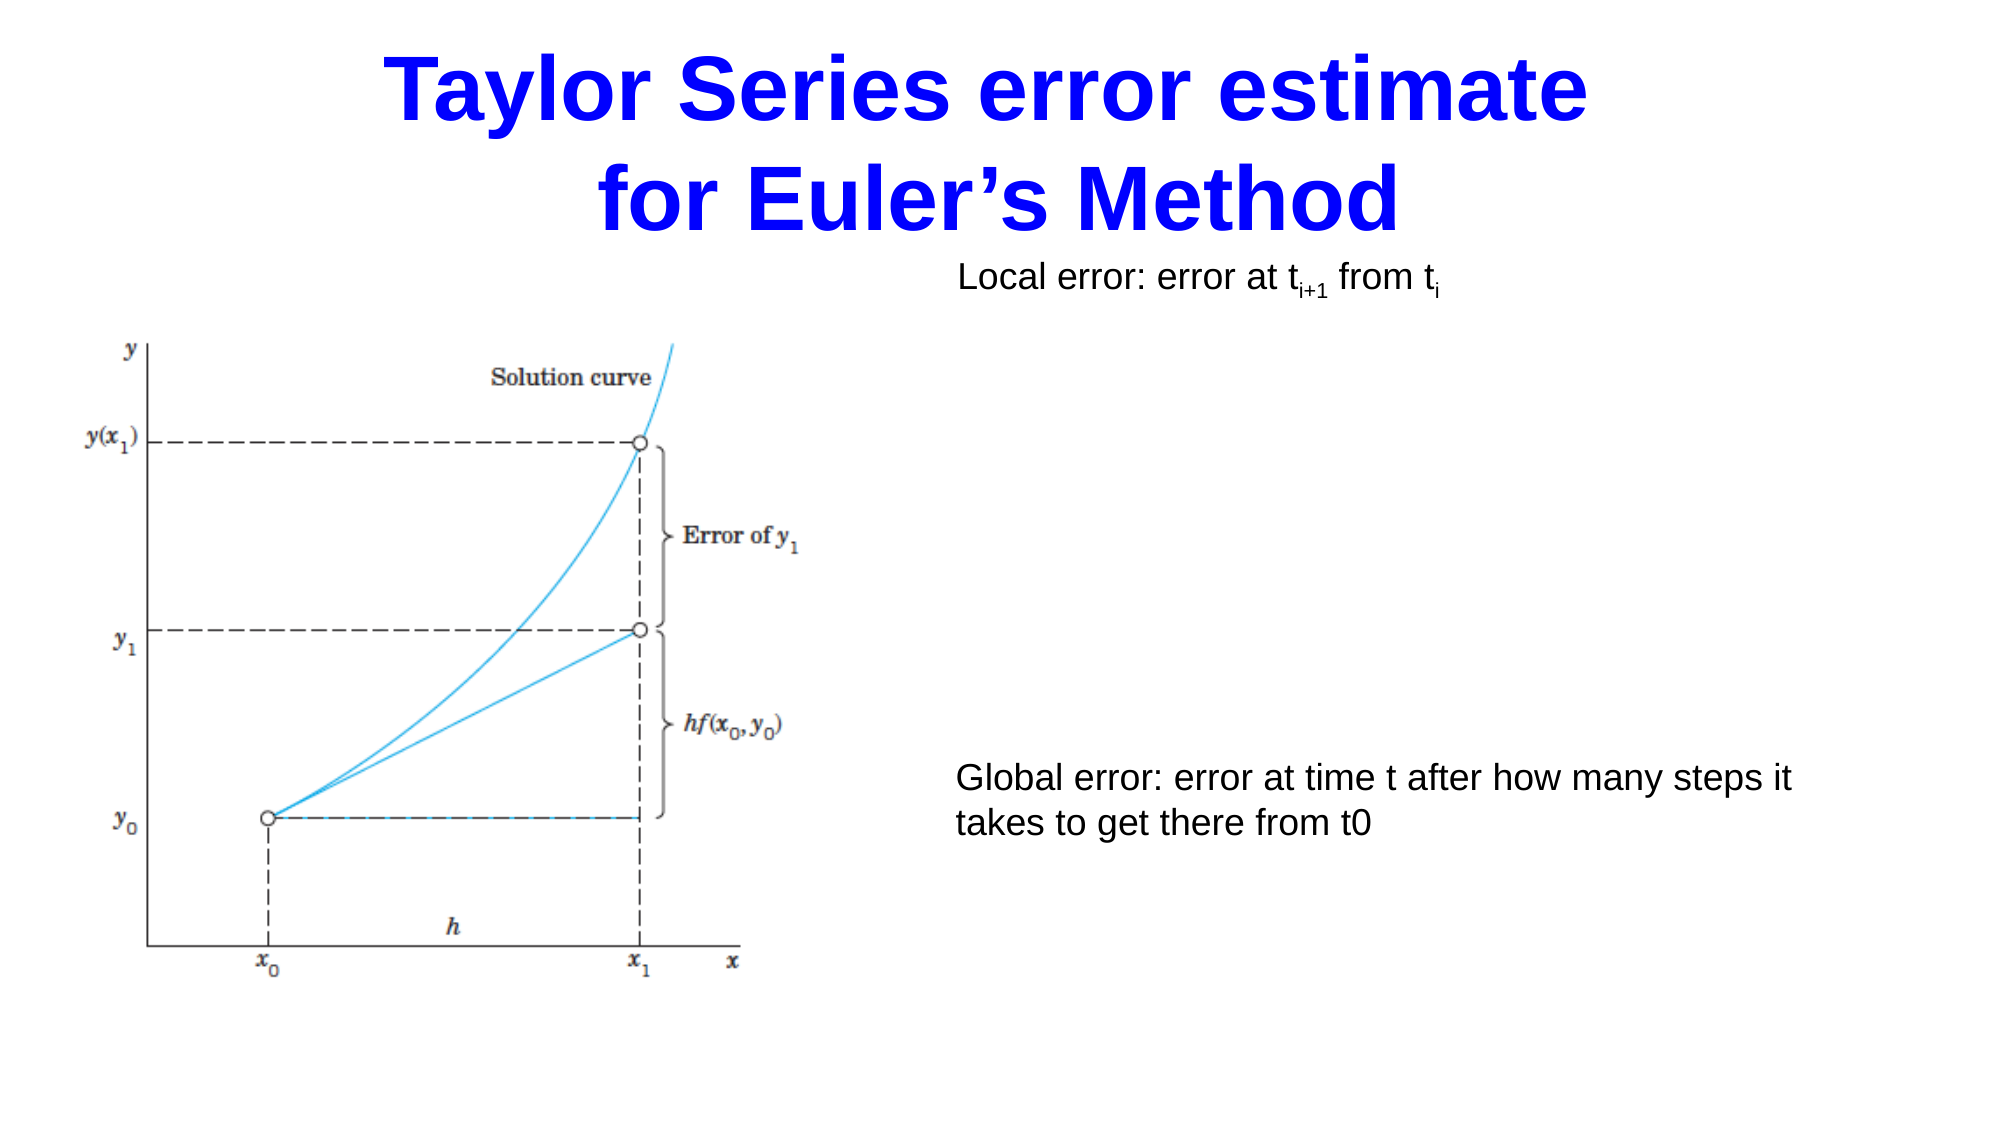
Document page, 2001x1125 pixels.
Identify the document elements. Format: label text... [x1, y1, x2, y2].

text_box Local error: error at ti+1 from ti [942, 244, 1455, 311]
picture [74, 312, 826, 993]
text_box Global error: error at time t after how many steps it takes to get there from t0 [940, 746, 1900, 851]
title Taylor Series error estimate for Euler’s Method [99, 44, 1901, 233]
